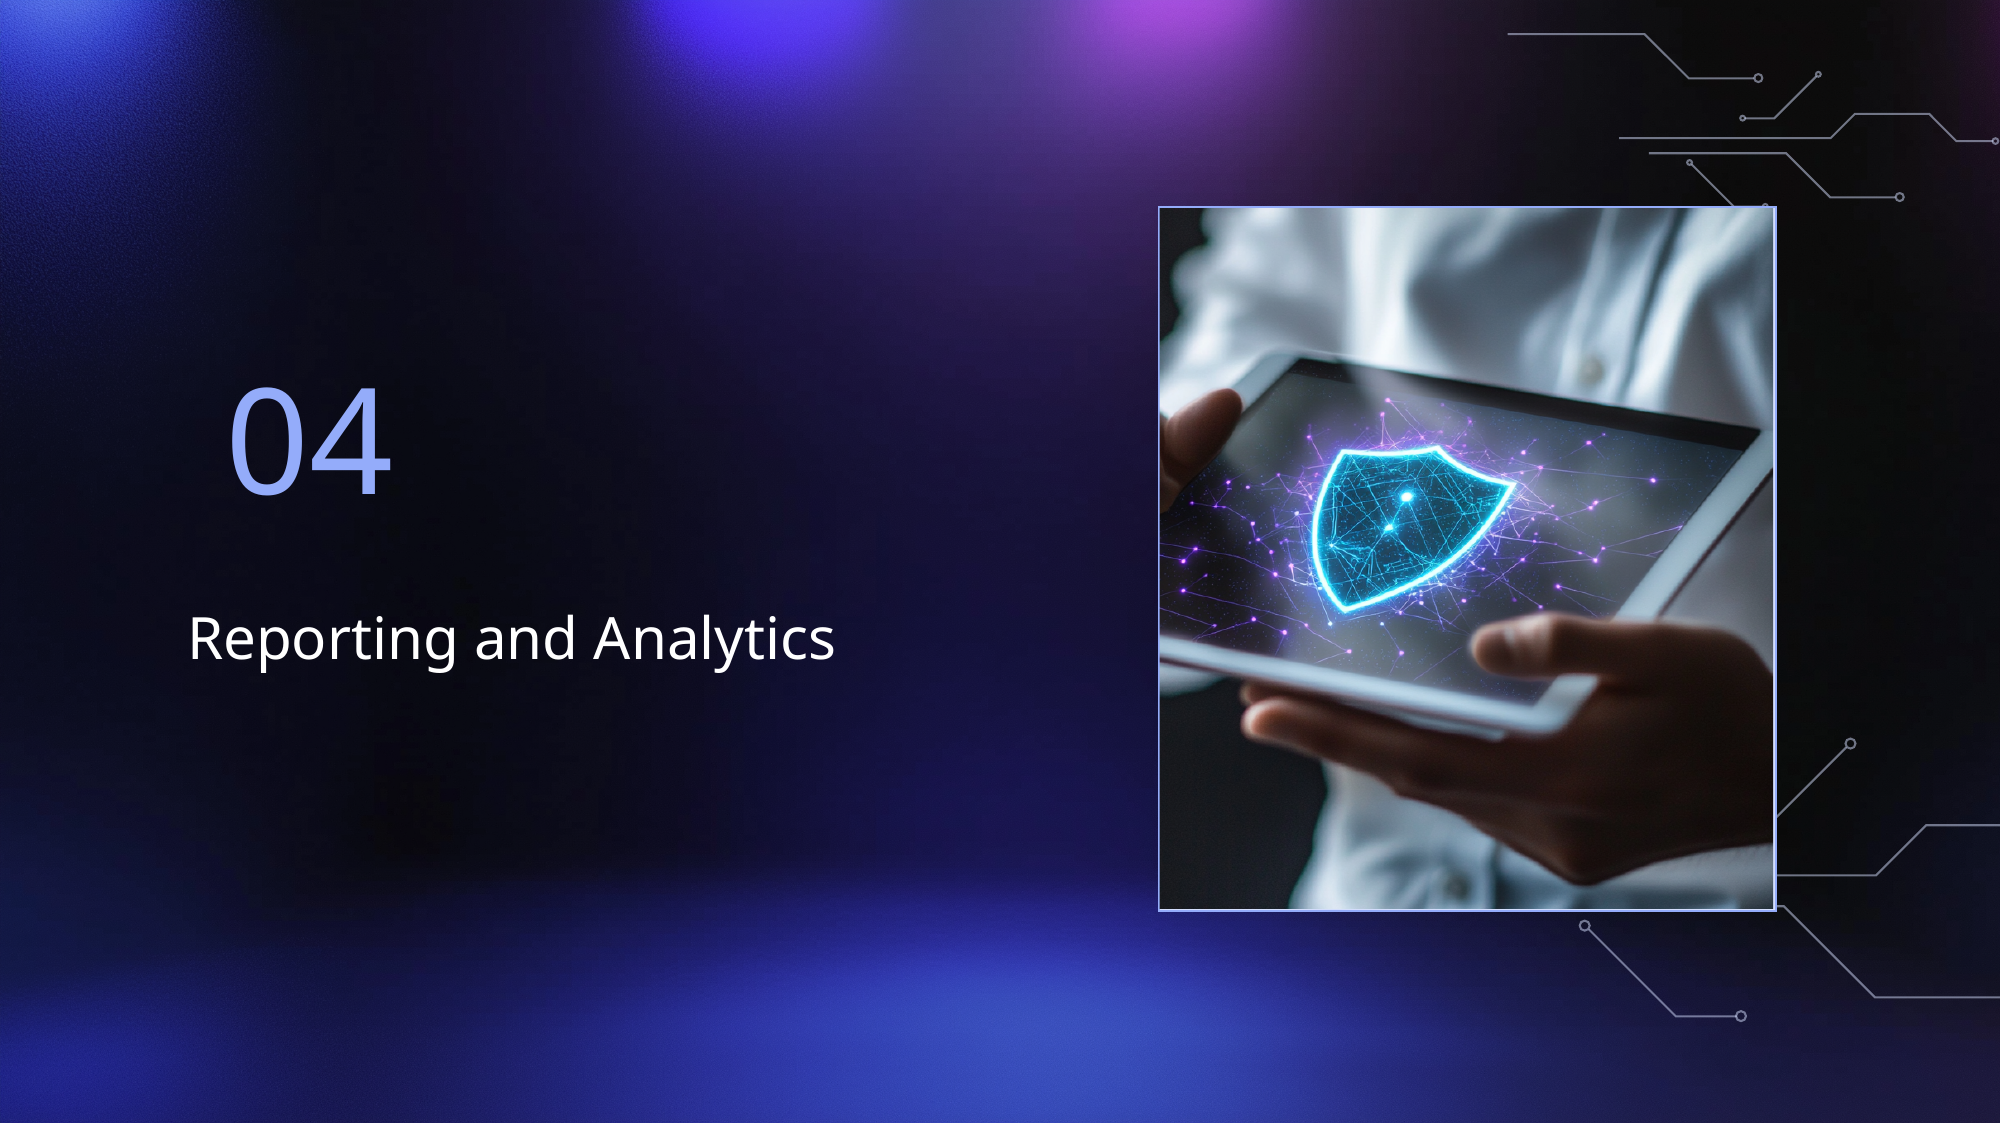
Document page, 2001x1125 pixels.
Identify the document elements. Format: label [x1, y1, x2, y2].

picture [0, 0, 2000, 1123]
text_box [1209, 660, 2000, 1022]
text_box [1507, 34, 1999, 209]
